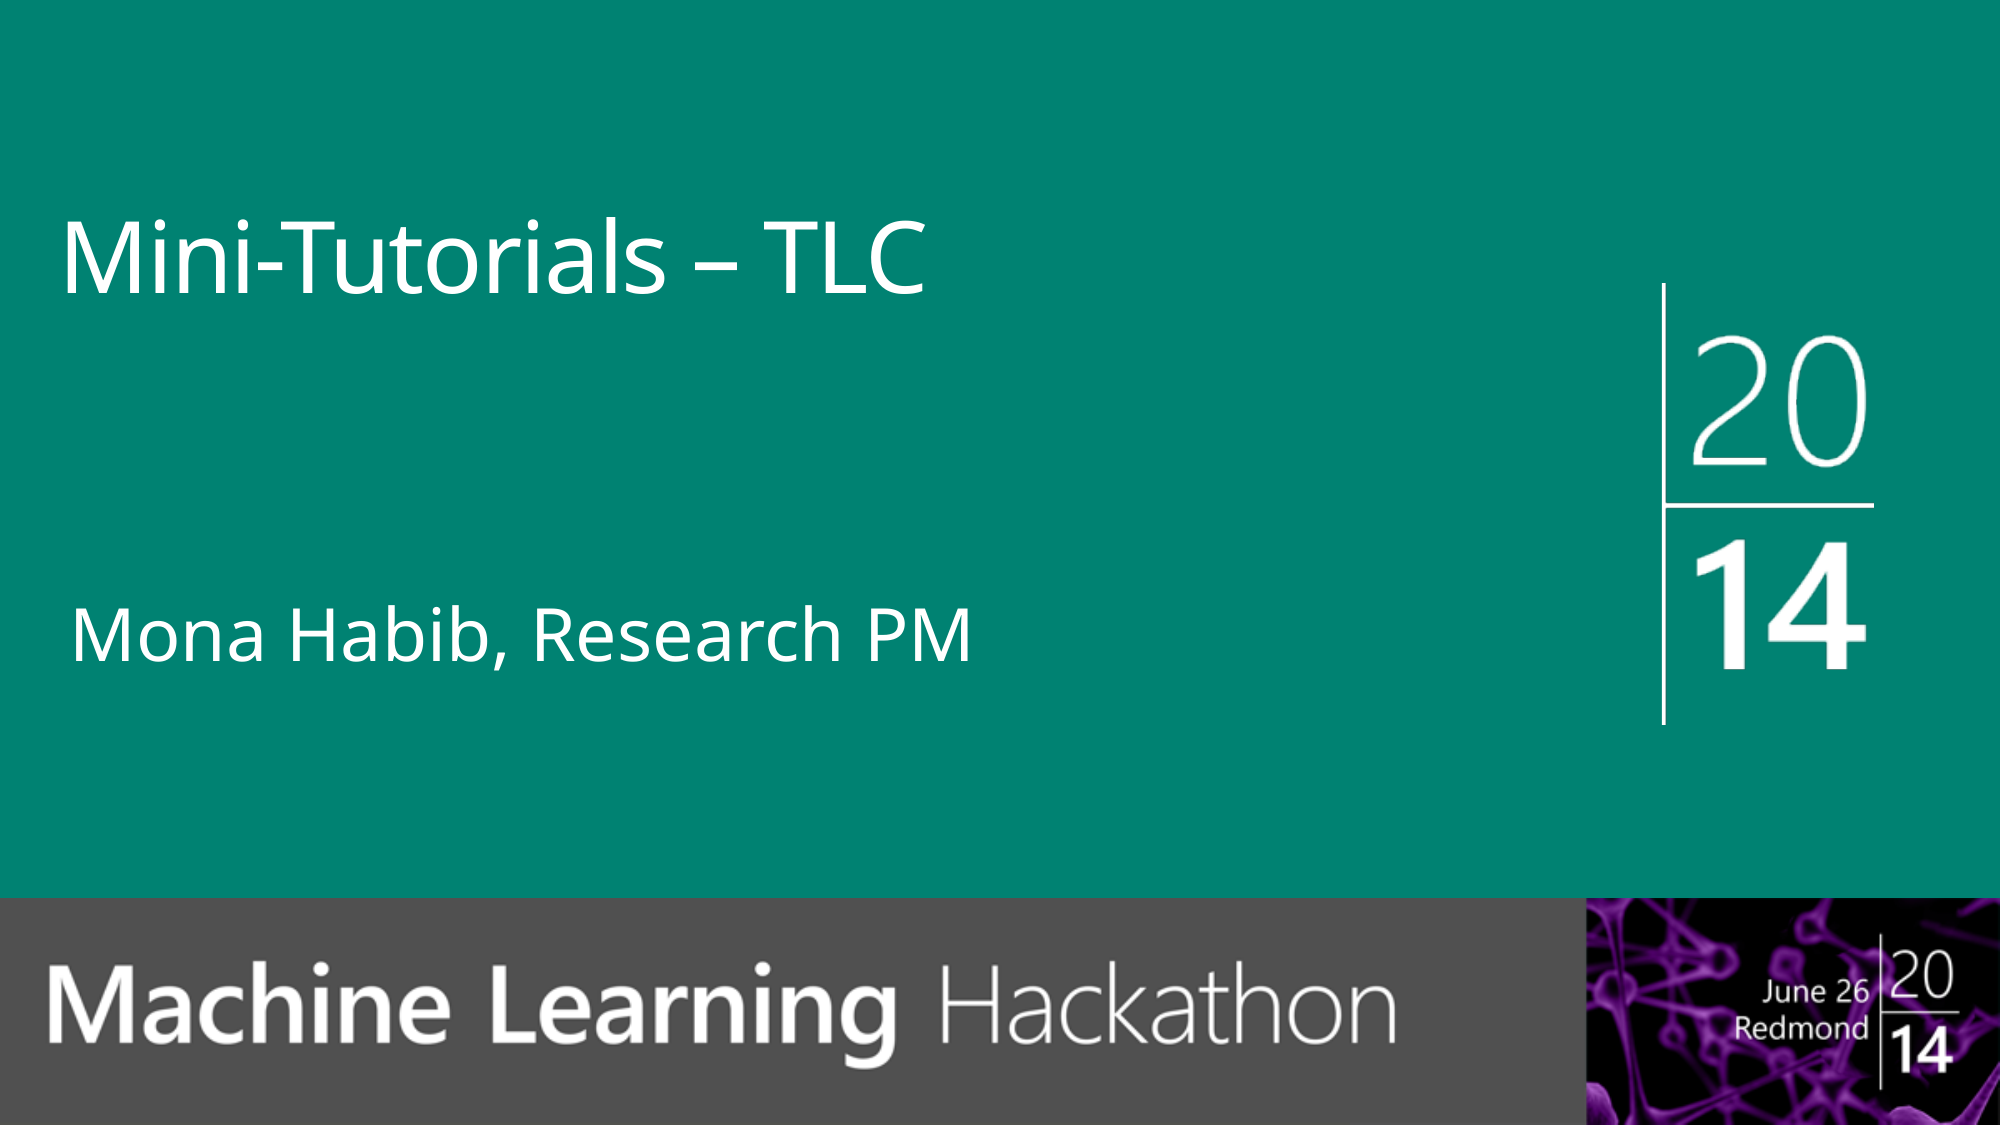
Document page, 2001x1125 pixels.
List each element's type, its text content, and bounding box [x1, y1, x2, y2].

picture [0, 898, 2000, 1125]
picture [1661, 282, 1875, 725]
text_box Mini-Tutorials – TLC [44, 199, 1894, 392]
text_box Mona Habib, Research PM [45, 579, 1454, 781]
